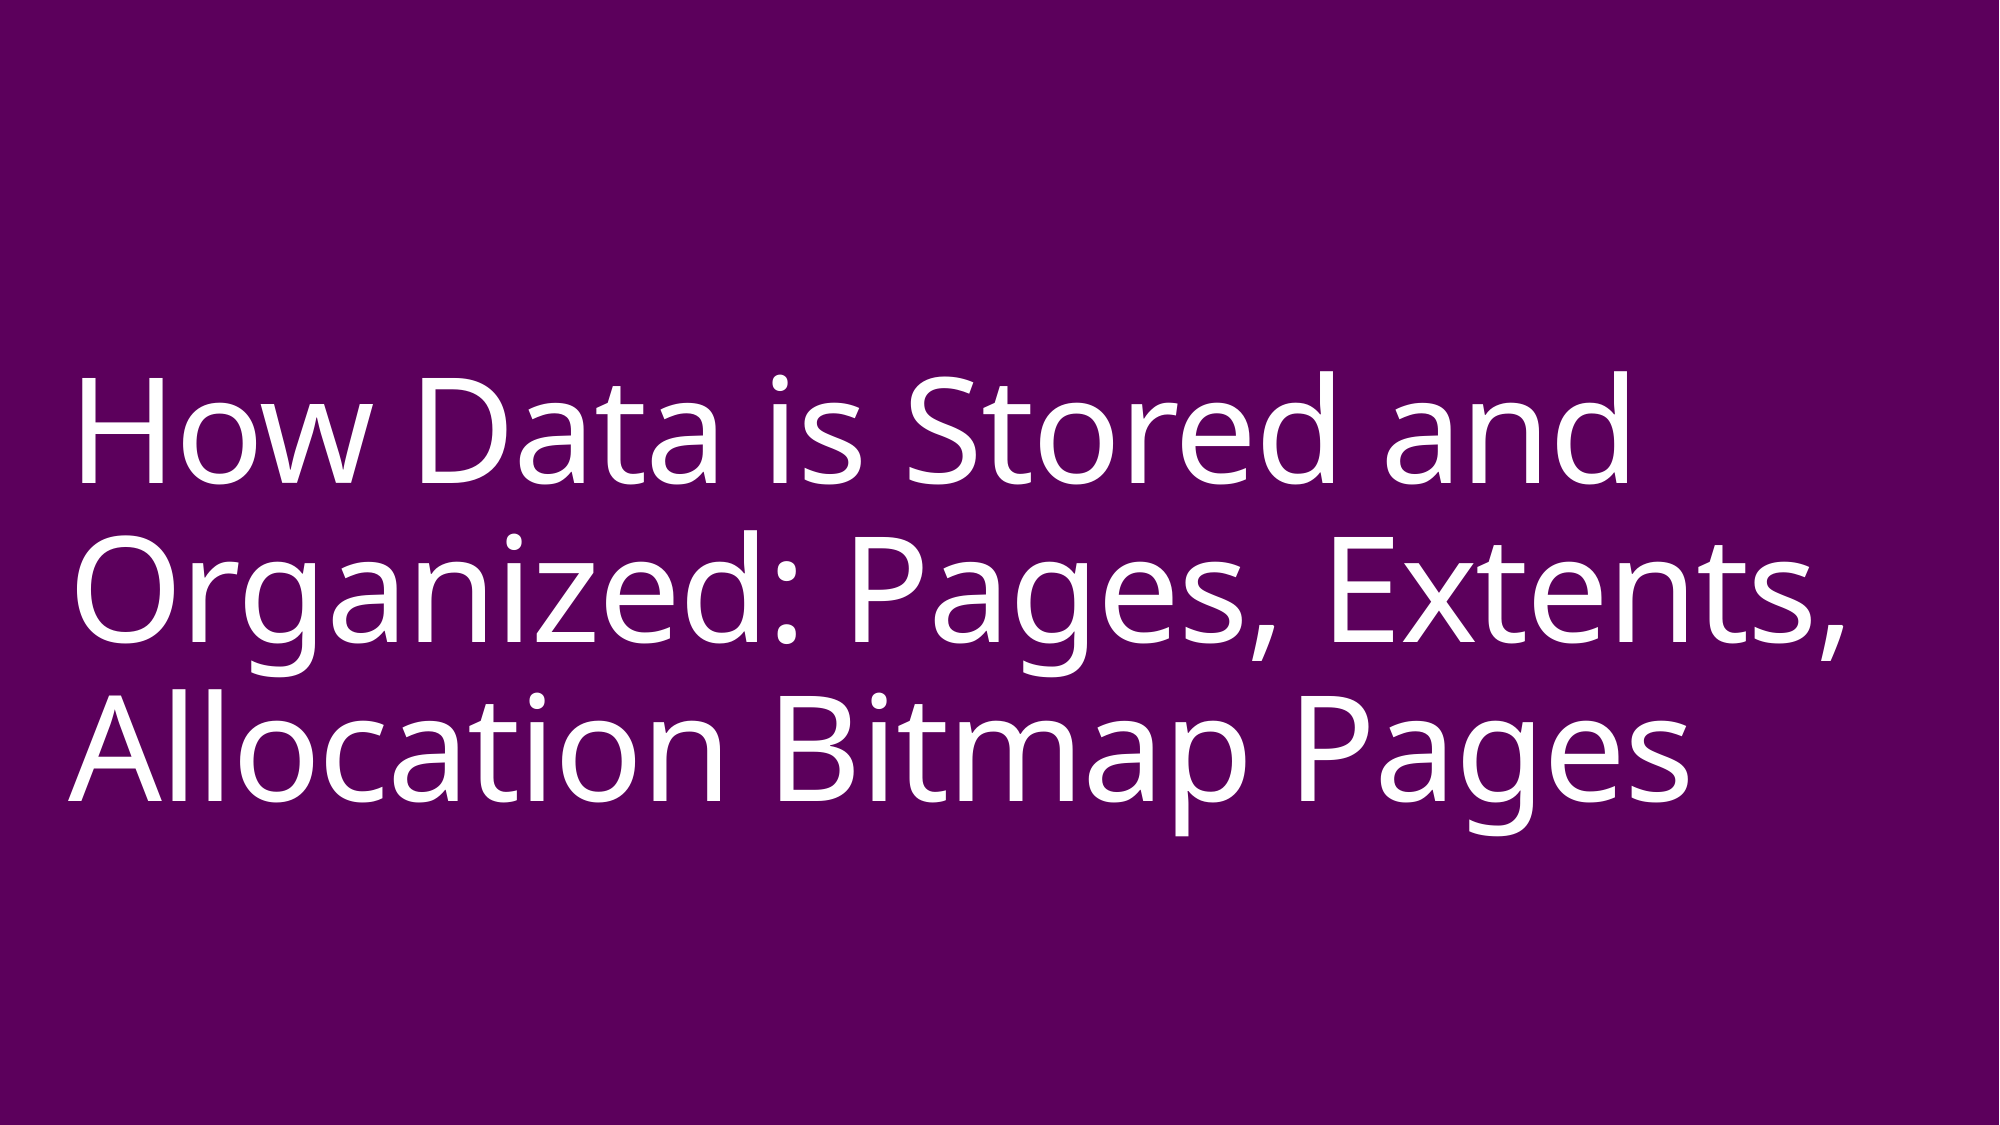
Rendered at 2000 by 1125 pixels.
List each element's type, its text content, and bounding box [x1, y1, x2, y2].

title How Data is Stored and Organized: Pages, Extents, Allocation Bitmap Pages [44, 341, 1956, 532]
